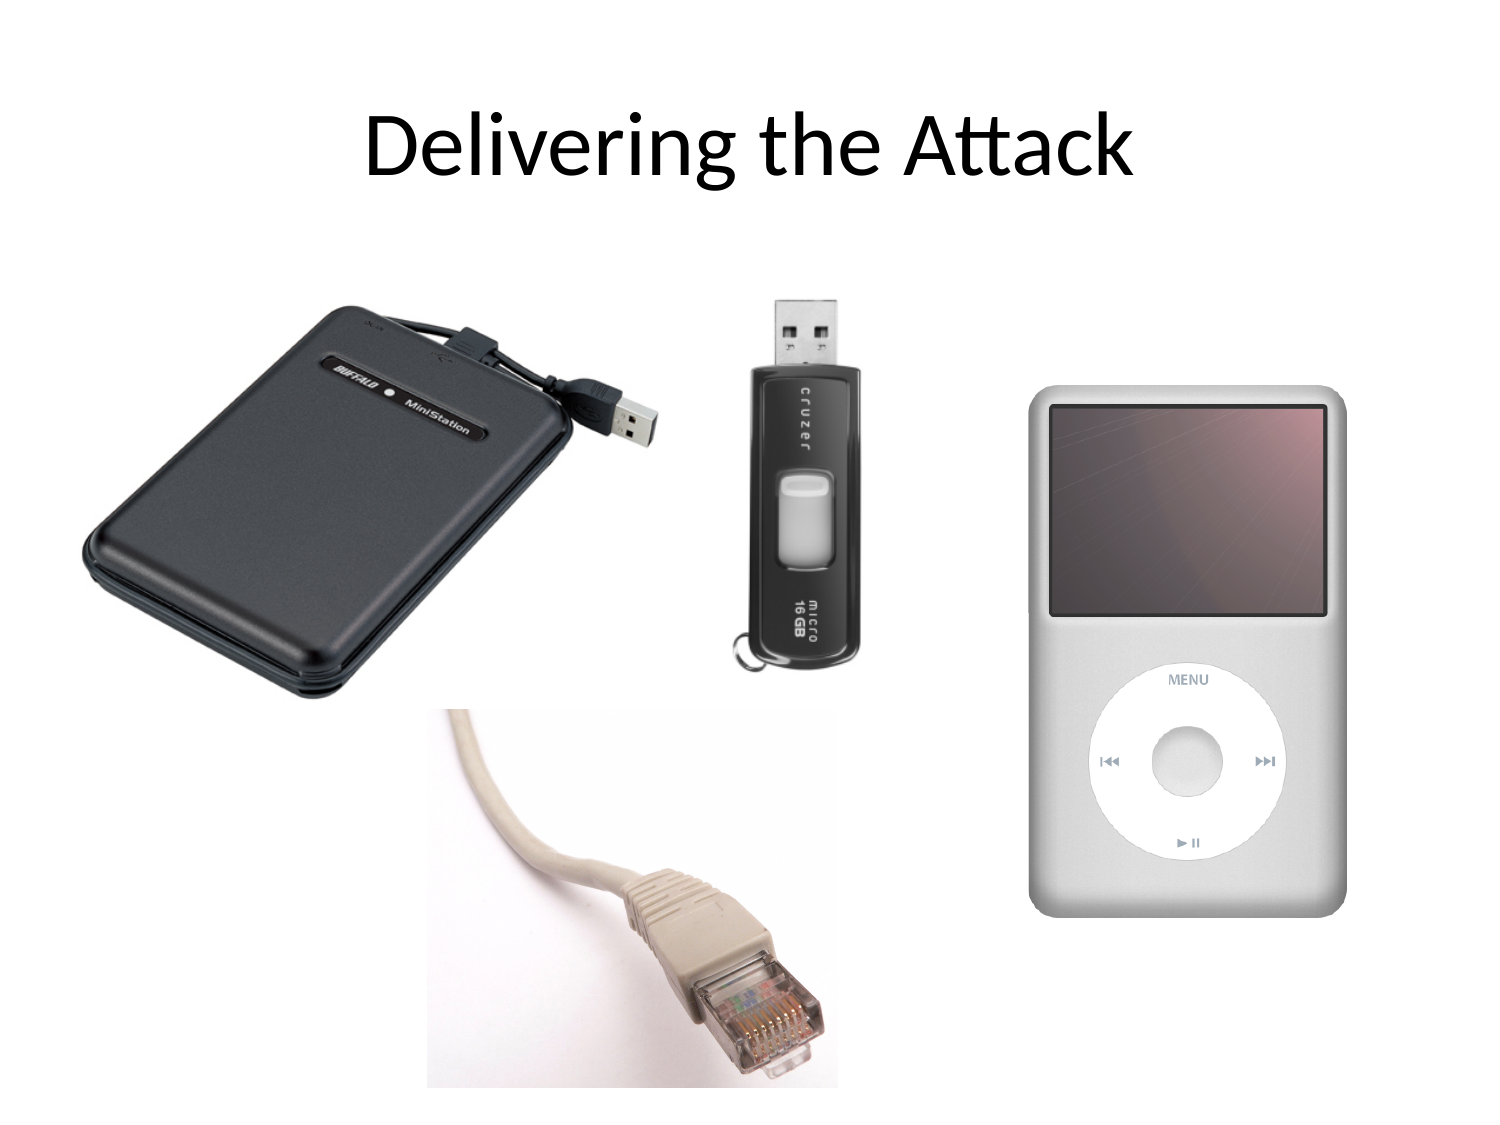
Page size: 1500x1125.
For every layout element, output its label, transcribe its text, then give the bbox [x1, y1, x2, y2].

picture [724, 287, 867, 676]
picture [987, 301, 1376, 938]
picture [74, 258, 838, 1088]
title Delivering the Attack [75, 45, 1425, 233]
